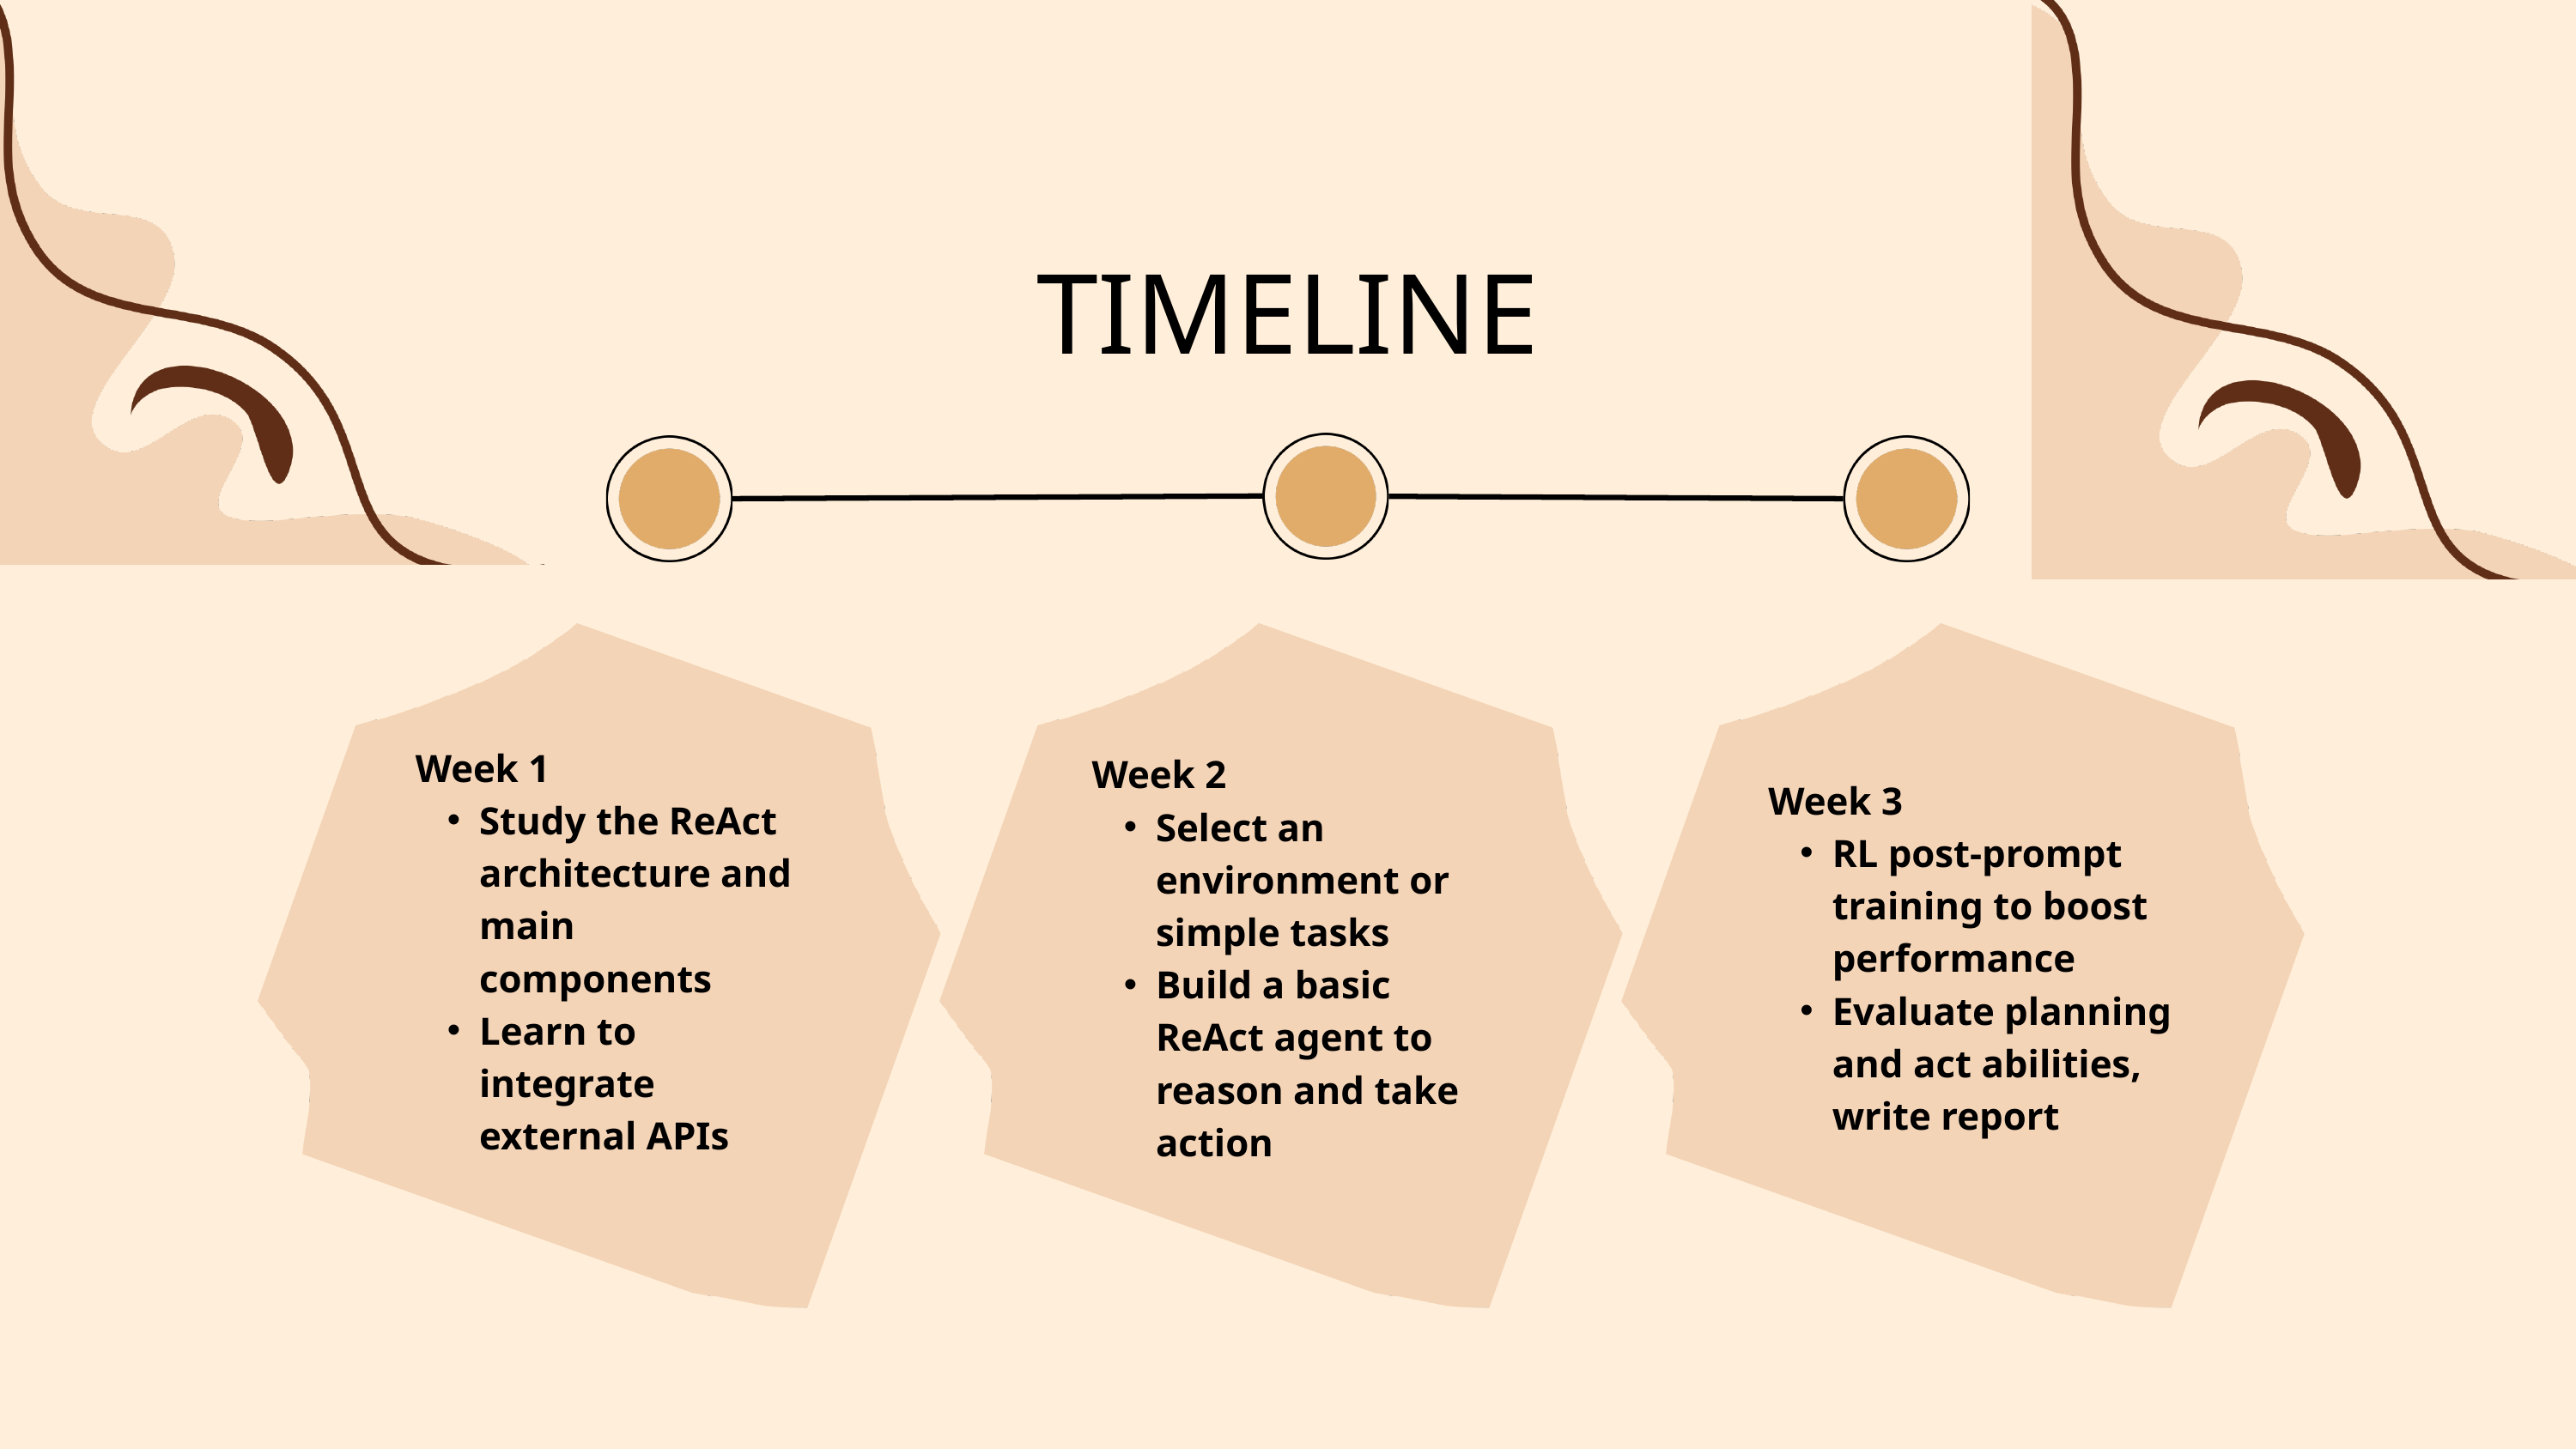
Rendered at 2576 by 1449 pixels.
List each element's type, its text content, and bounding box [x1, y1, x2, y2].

text_box [2032, 0, 2576, 579]
text_box [1262, 433, 1389, 560]
text_box [214, 565, 999, 1331]
text_box [1577, 564, 2362, 1331]
text_box Week 1 Study the ReAct architecture and main components Learn to integrate external APIs [415, 737, 808, 1158]
text_box [1843, 435, 1971, 562]
text_box TIMELINE [870, 243, 1705, 377]
text_box Week 2 Select an environment or simple tasks Build a basic ReAct agent to reason and take action [1091, 743, 1485, 1217]
text_box [0, 0, 544, 565]
text_box Week 3 RL post-prompt training to boost performance Evaluate planning and act abilities, write report [1768, 769, 2193, 1138]
text_box [896, 564, 1680, 1331]
text_box [605, 435, 733, 562]
